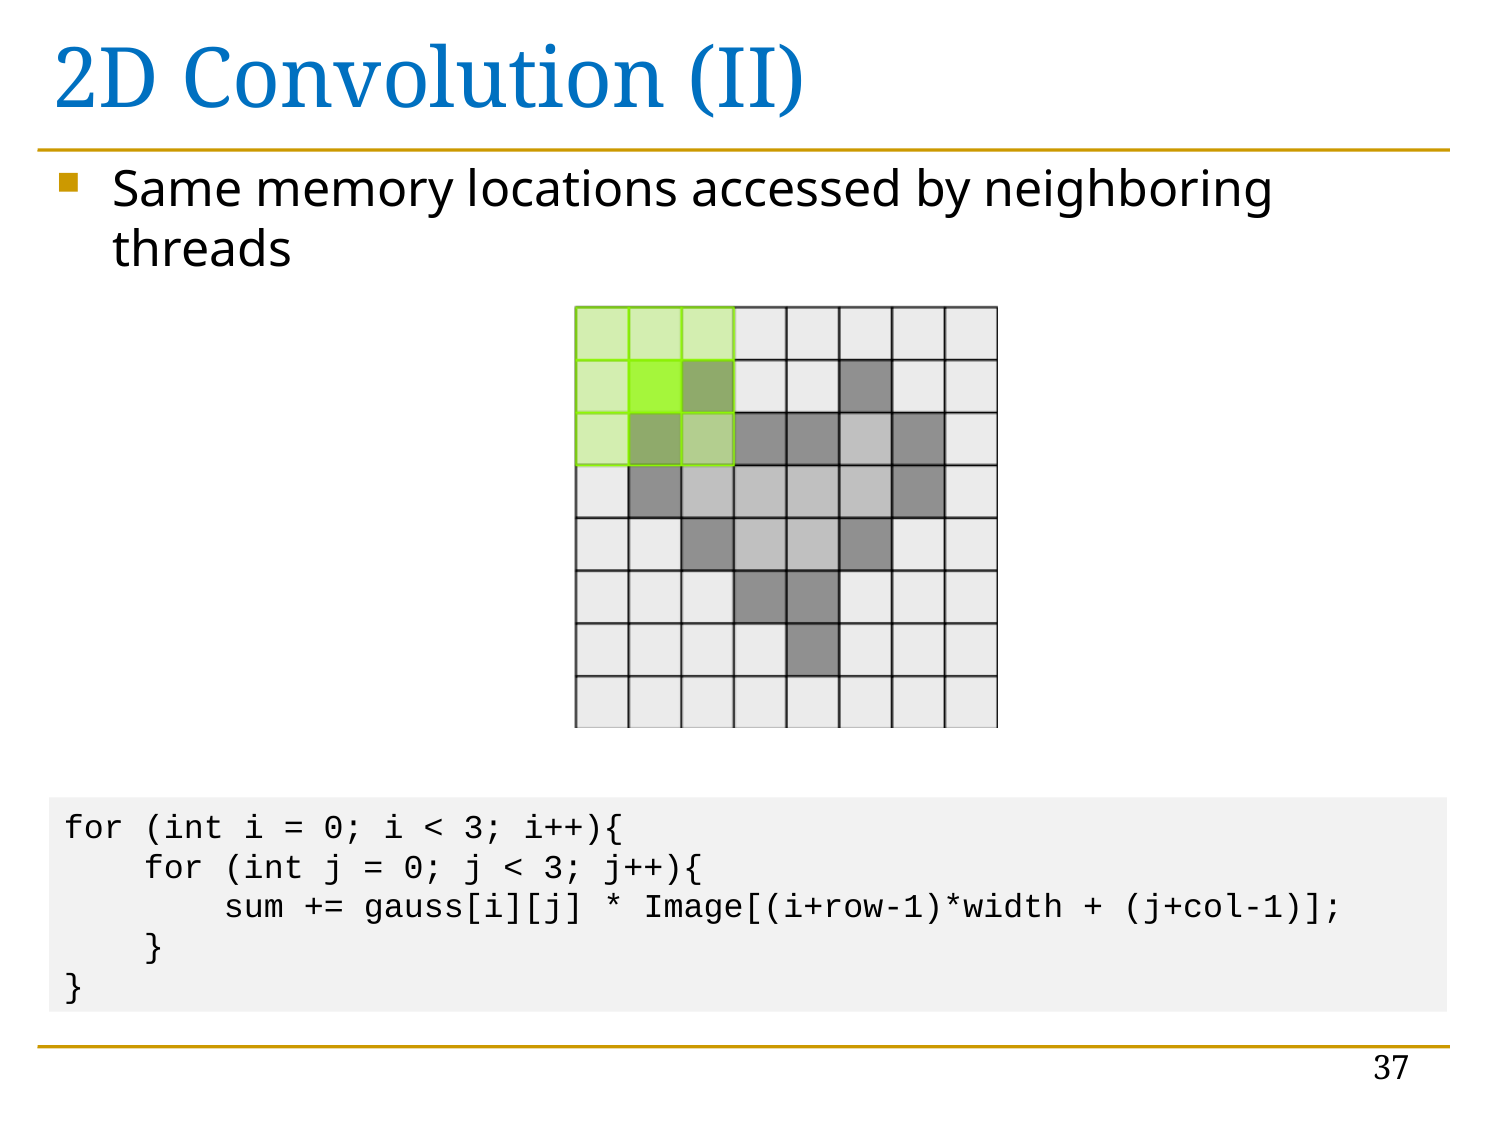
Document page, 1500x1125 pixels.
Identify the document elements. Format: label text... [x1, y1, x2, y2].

text_box for (int i = 0; i < 3; i++){ for (int j = 0; j < 3; j++){ sum += gauss[i][j] * Image[(i+row-1)*width + (j+col-1)]; } } [49, 797, 1447, 1012]
title 2D Convolution (II) [37, 0, 1451, 150]
list Same memory locations accessed by neighboring threads [41, 148, 1448, 1047]
slide_number 37 [1074, 1023, 1426, 1100]
picture [572, 302, 999, 729]
